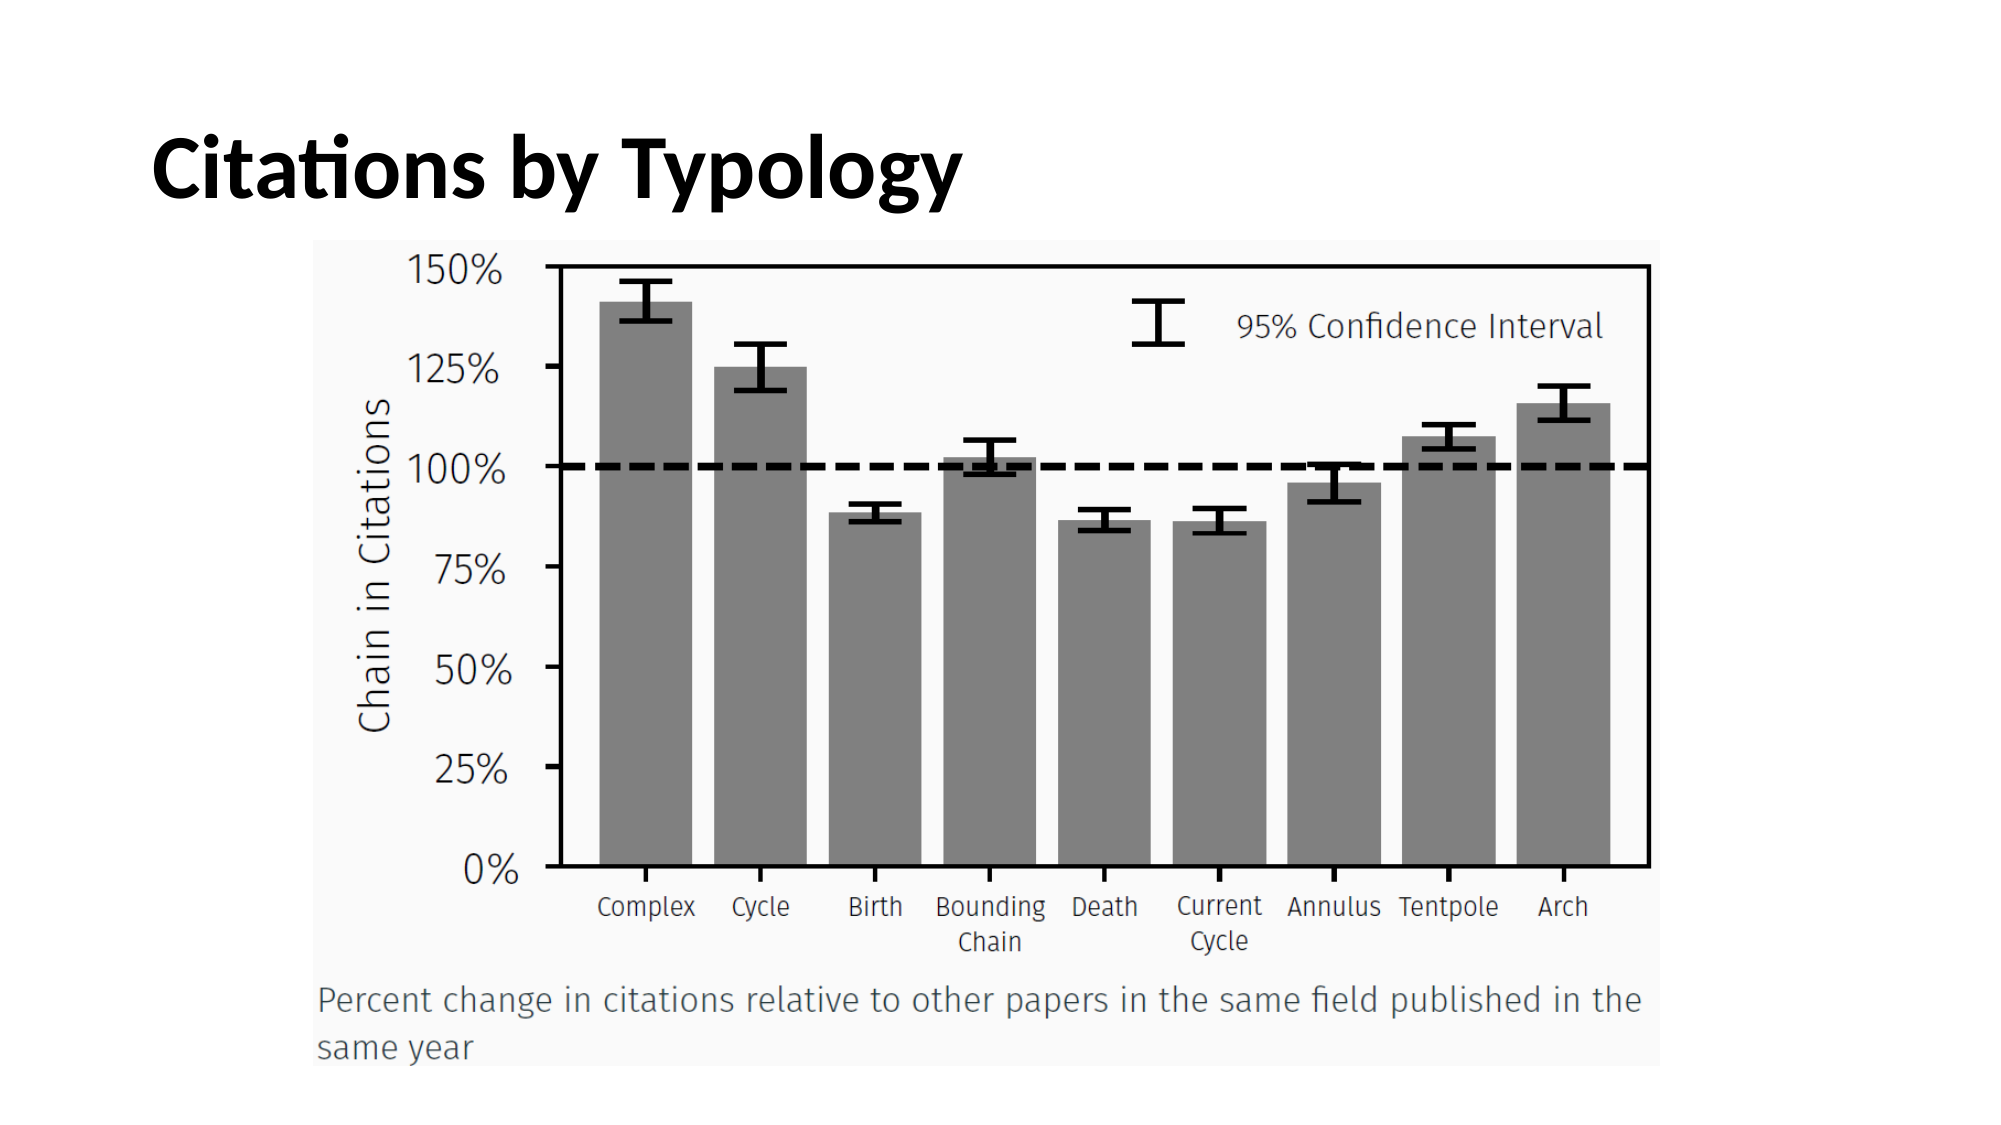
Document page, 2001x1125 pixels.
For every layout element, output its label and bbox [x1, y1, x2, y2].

picture [313, 240, 1660, 1066]
title [137, 59, 1863, 278]
